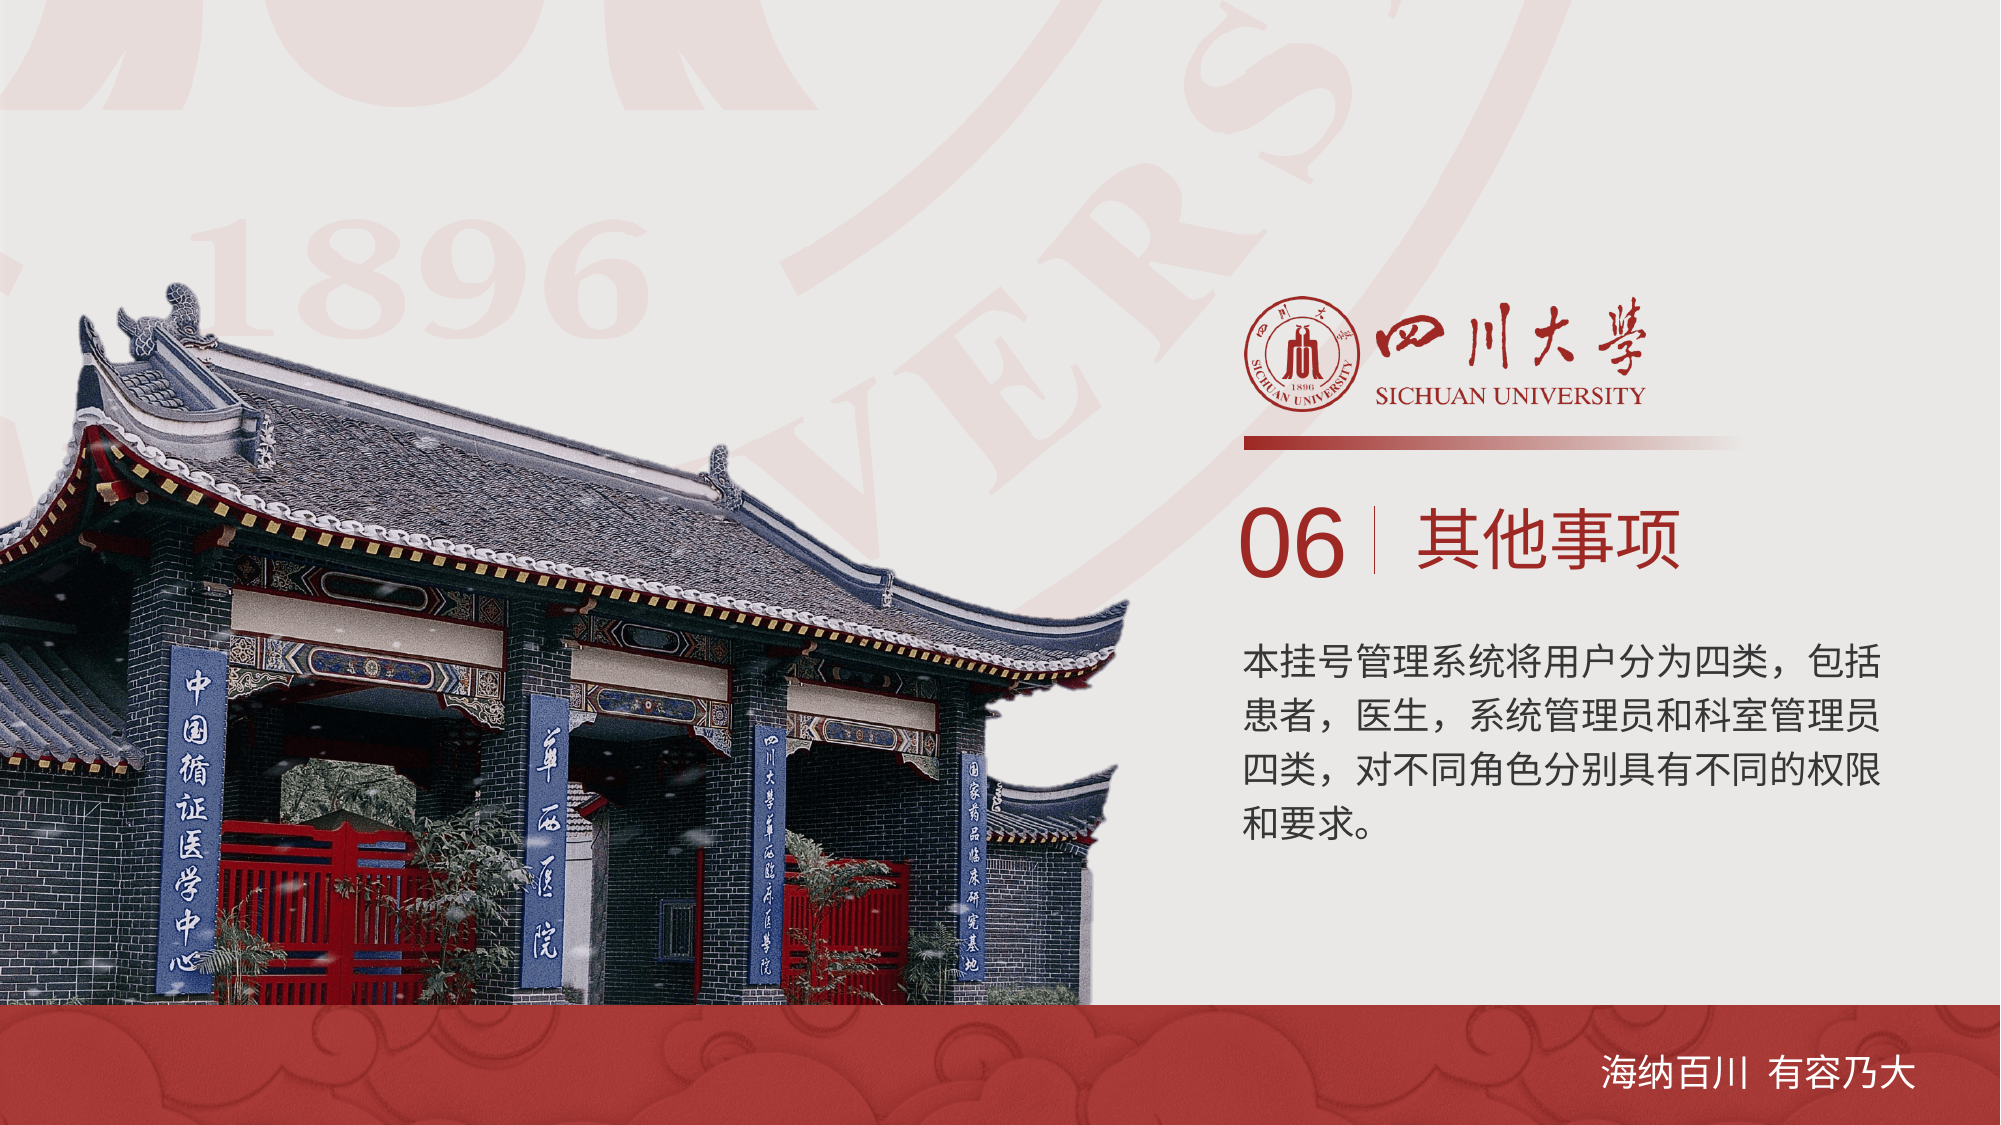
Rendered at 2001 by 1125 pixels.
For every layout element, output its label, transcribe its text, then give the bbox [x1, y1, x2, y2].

text_box 海纳百川 有容乃大 [1585, 1041, 1943, 1102]
text_box [1612, 435, 1743, 451]
picture [0, 0, 1646, 1010]
text_box 其他事项 [1612, 490, 1968, 585]
text_box 本挂号管理系统将用户分为四类，包括患者，医生，系统管理员和科室管理员四类，对不同角色分别具有不同的权限和要求。 [1227, 621, 1898, 952]
text_box [0, 1005, 2000, 1125]
